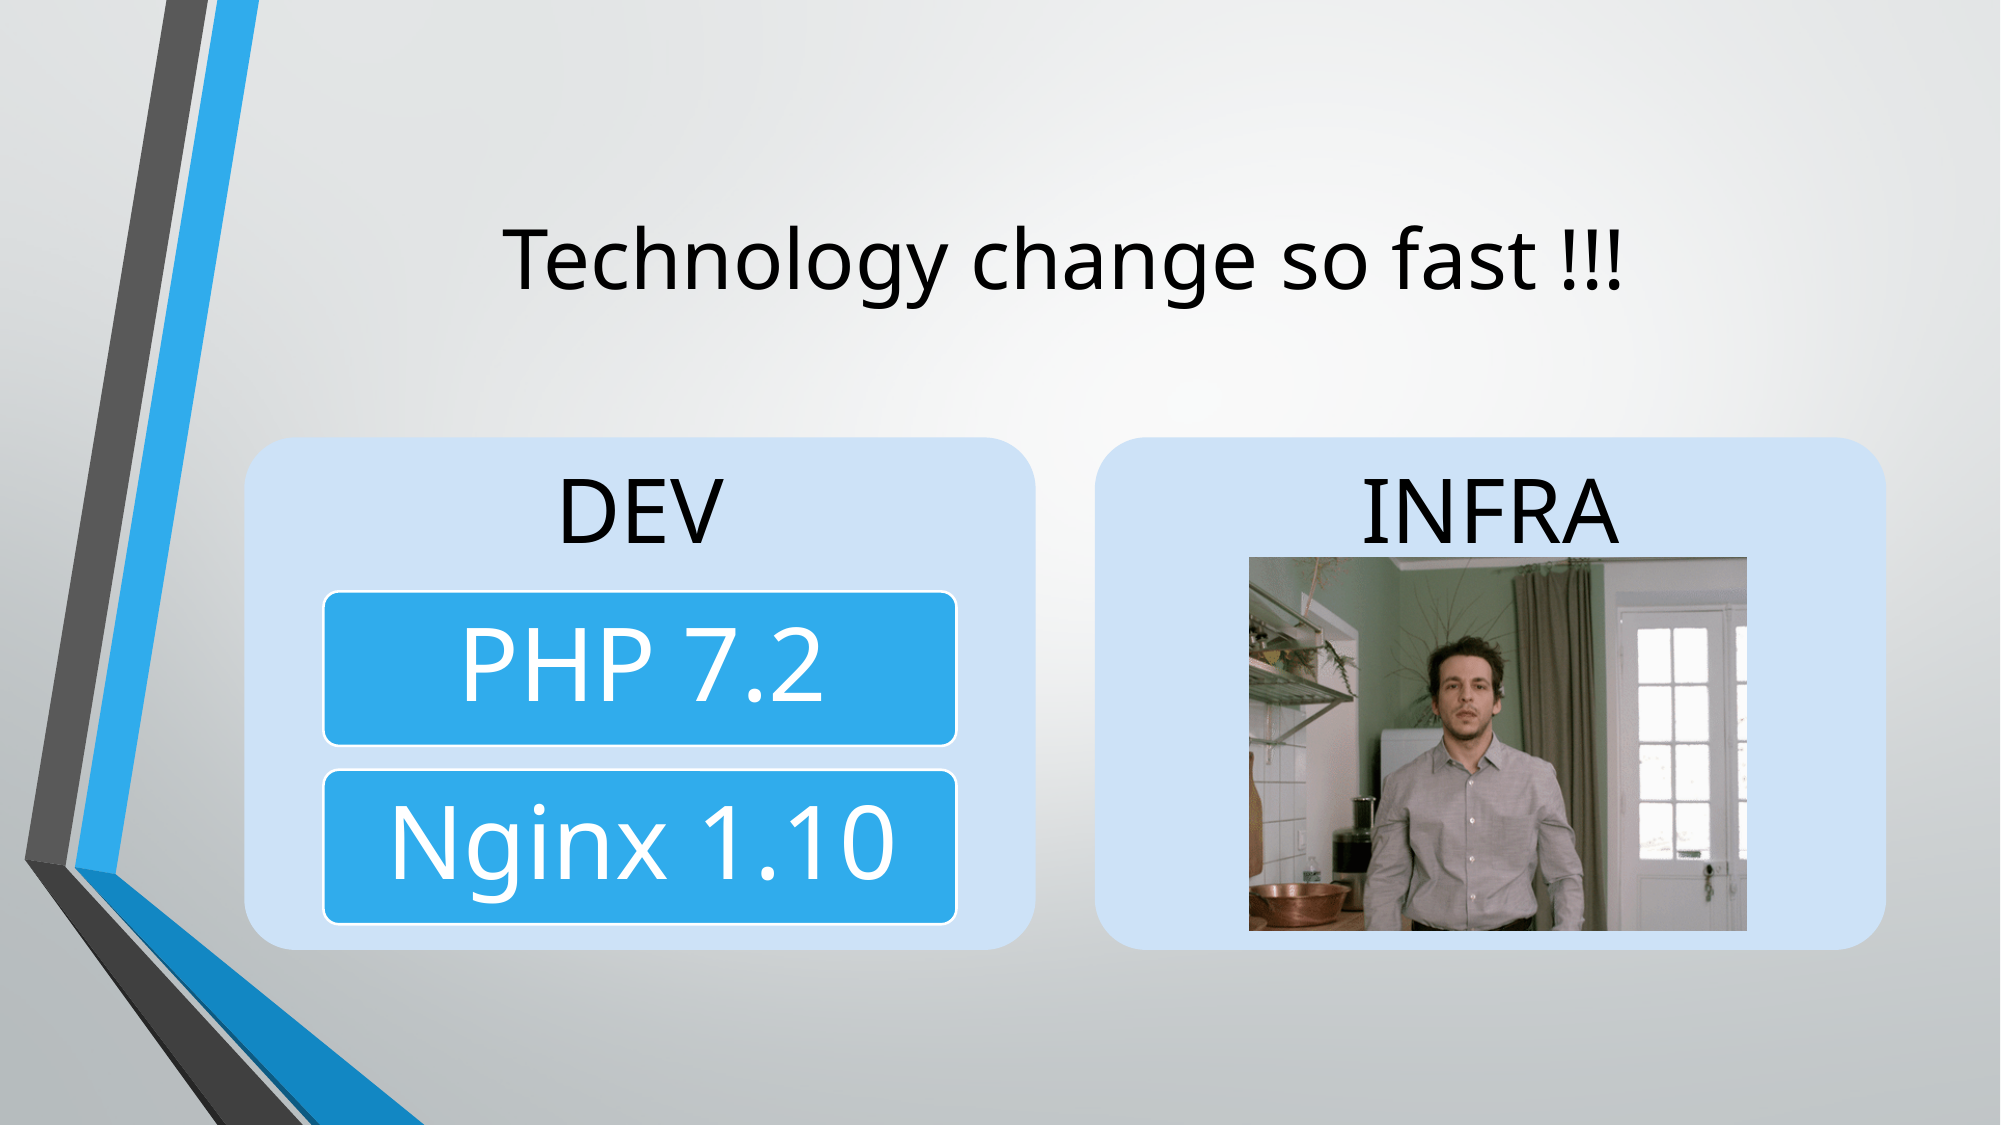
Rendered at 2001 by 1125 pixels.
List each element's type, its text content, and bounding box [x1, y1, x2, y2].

picture [1248, 557, 1747, 931]
title Technology change so fast !!! [243, 112, 1887, 400]
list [243, 437, 1888, 951]
